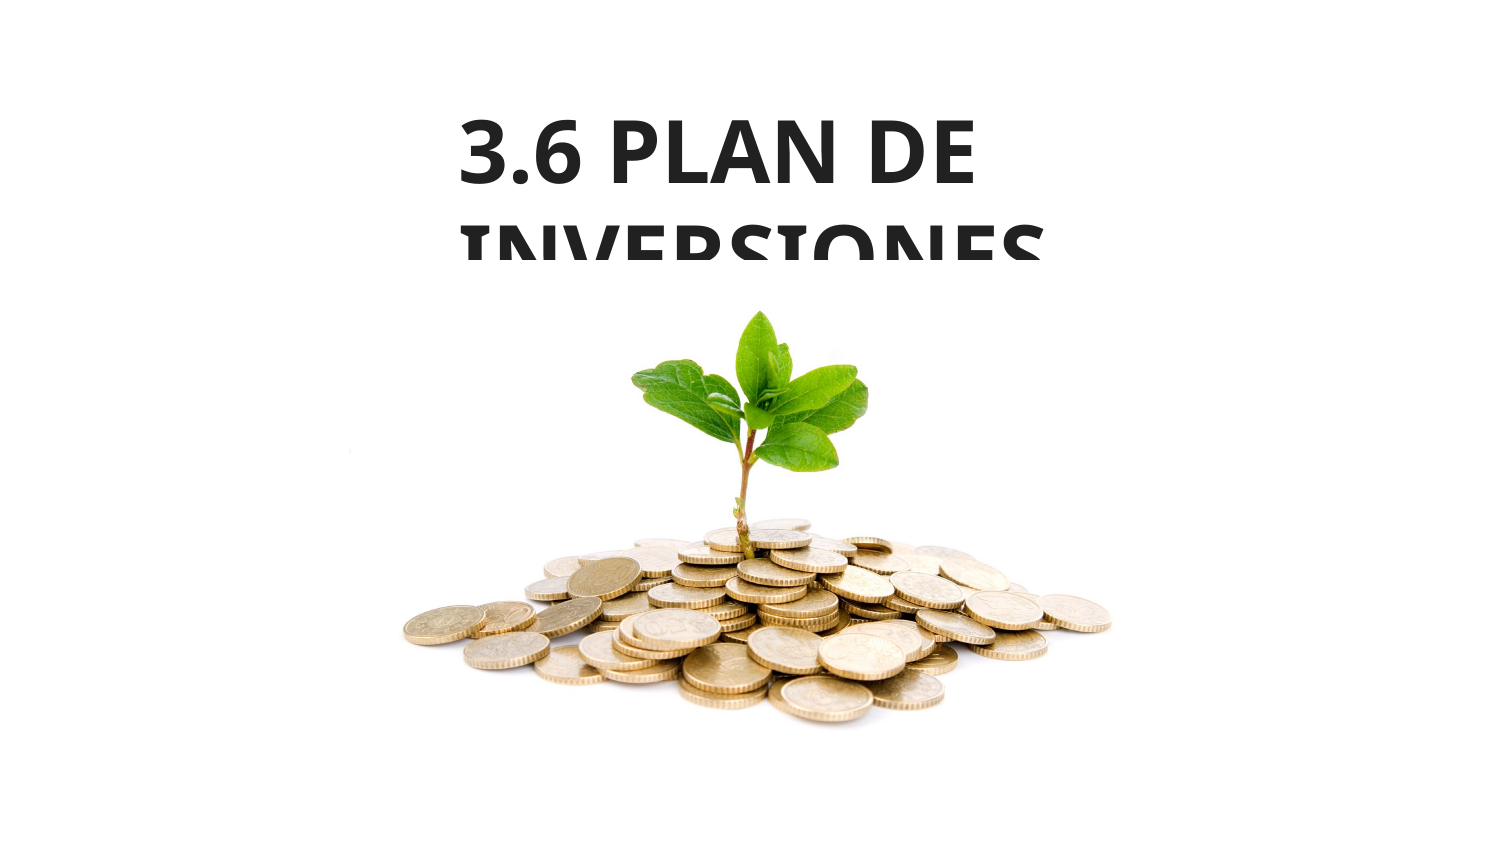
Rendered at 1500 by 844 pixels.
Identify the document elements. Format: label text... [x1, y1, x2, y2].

picture [349, 259, 1151, 796]
title 3.6 PLAN DE INVERSIONES [443, 80, 1449, 213]
